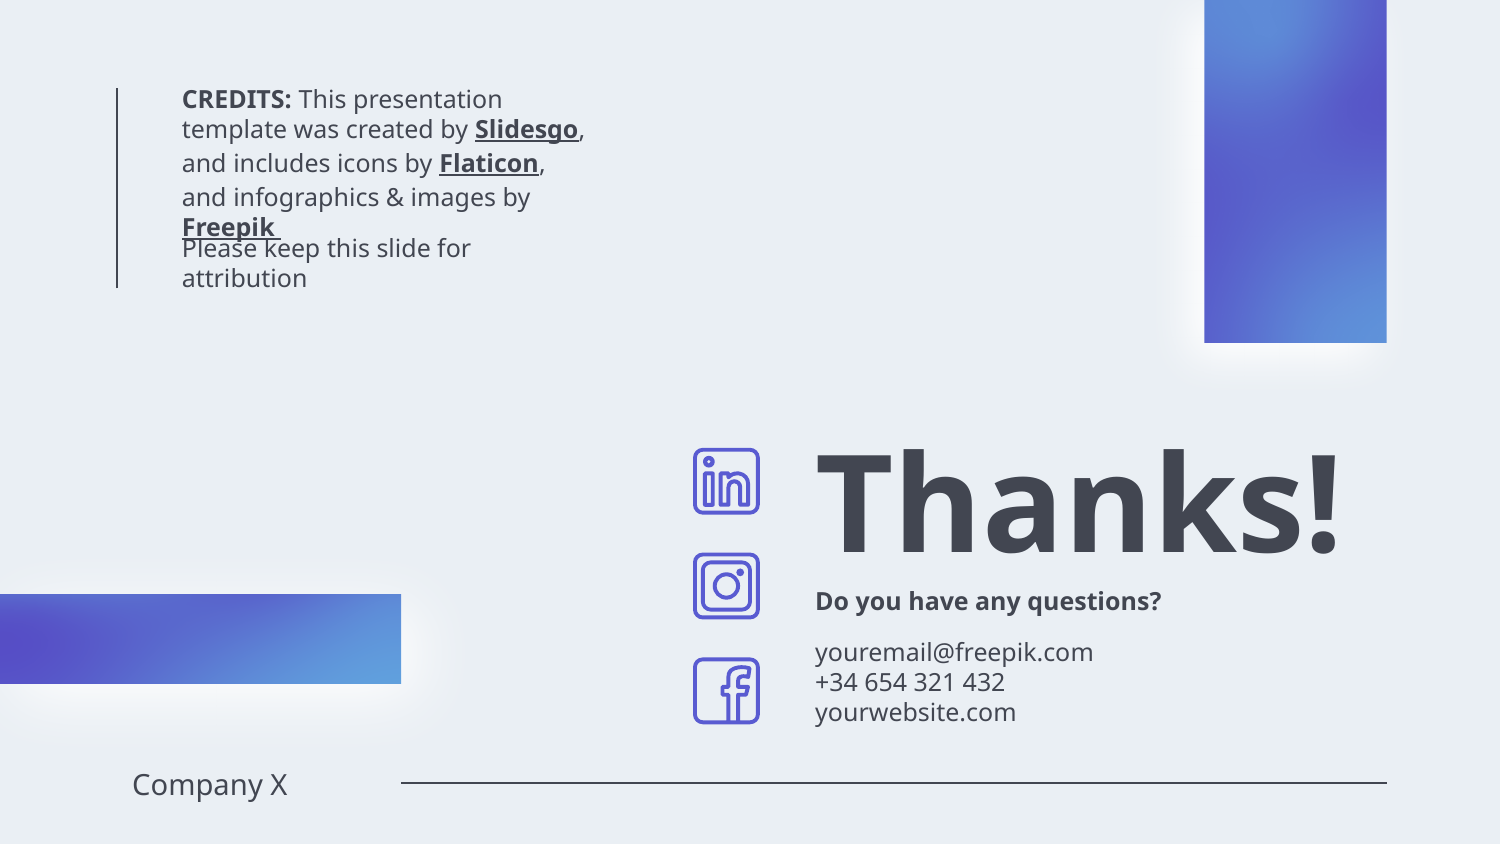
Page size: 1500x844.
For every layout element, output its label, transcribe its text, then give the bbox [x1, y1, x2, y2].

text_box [692, 552, 761, 620]
text_box Company X [116, 755, 402, 812]
text_box Please keep this slide for attribution [166, 240, 606, 285]
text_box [692, 447, 761, 515]
subtitle Do you have any questions? youremail@freepik.com +34 654 321 432 yourwebsite.com [800, 569, 1382, 743]
title Thanks! [800, 420, 1382, 569]
picture [0, 593, 402, 684]
picture [1204, 0, 1387, 343]
text_box [693, 657, 760, 725]
